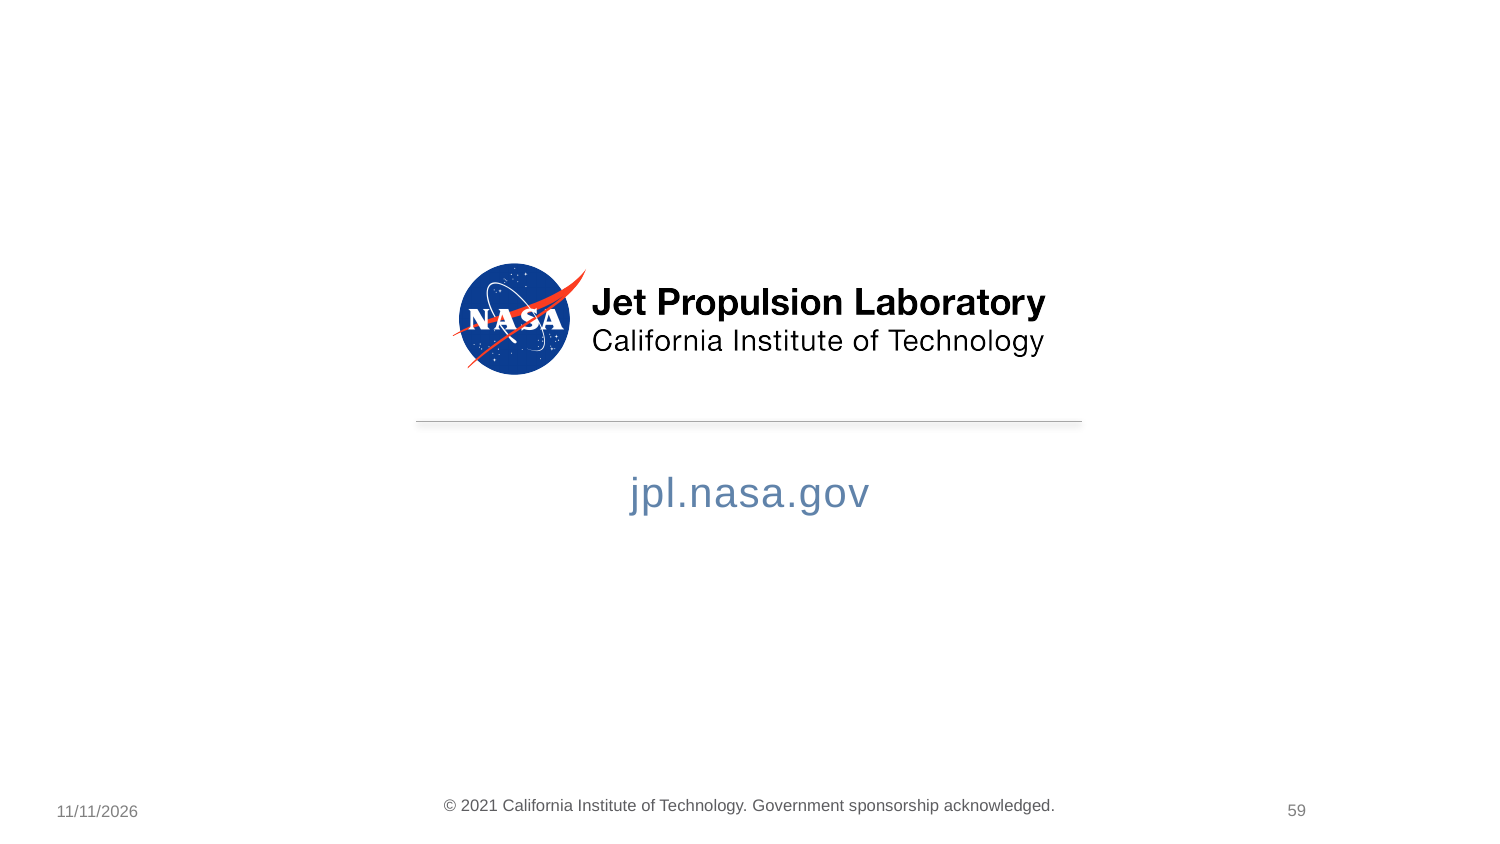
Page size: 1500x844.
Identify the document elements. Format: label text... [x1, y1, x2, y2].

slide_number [41, 787, 275, 833]
text_box © 2021 California Institute of Technology. Government sponsorship acknowledged. [275, 787, 1225, 833]
slide_number 59 [1225, 787, 1322, 833]
picture [416, 226, 1082, 412]
